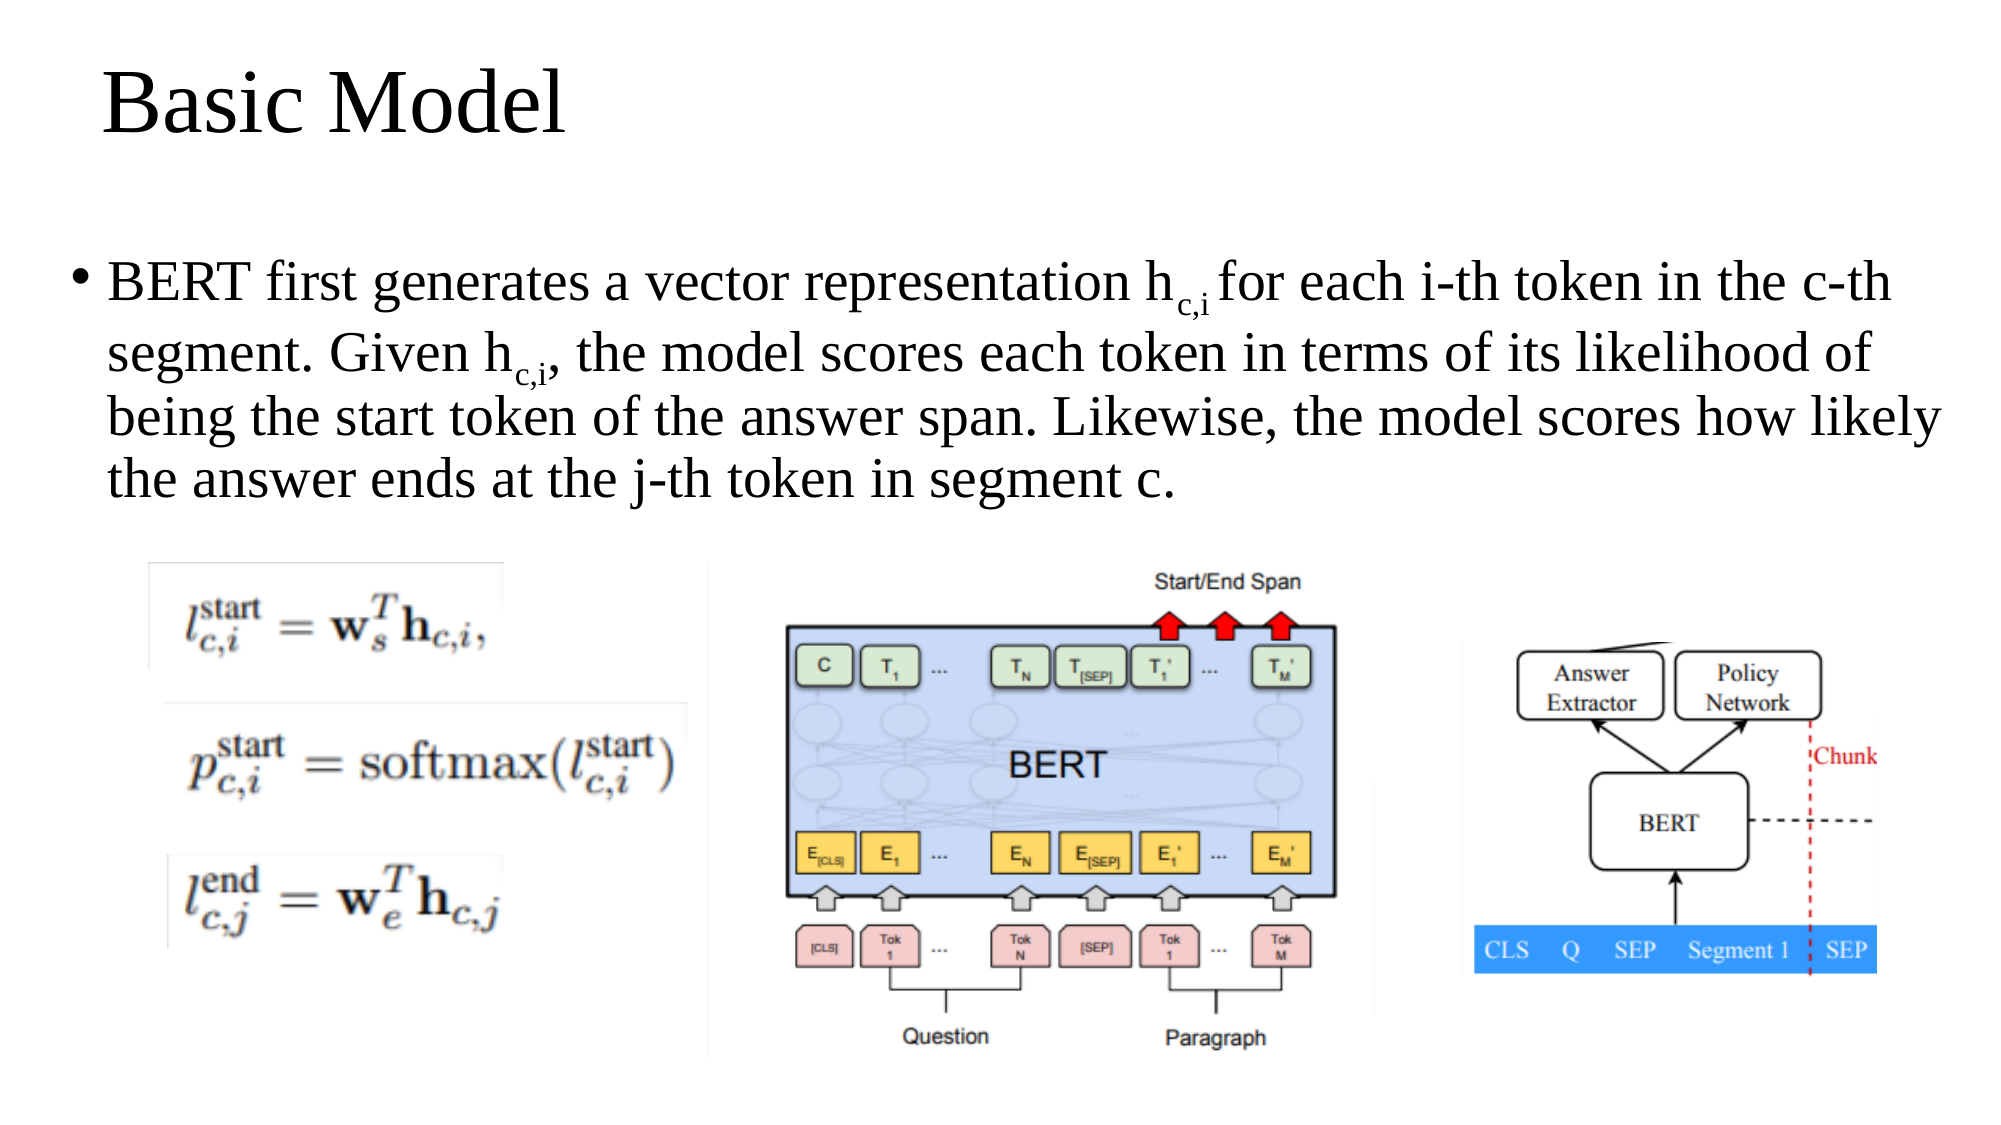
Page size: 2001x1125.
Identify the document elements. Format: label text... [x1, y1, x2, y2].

picture [148, 562, 504, 670]
picture [162, 702, 688, 810]
picture [1462, 642, 1877, 977]
title Basic Model [86, 0, 1812, 212]
list BERT first generates a vector representation hc,i for each i-th token in the c-th segment. Given hc,i, the model scores each token in terms of its likelihood of being the start token of the answer span. Likewise, the model scores how likely the answer ends at the j-th token in segment c. [55, 236, 2000, 518]
picture [167, 854, 504, 949]
picture [707, 562, 1376, 1057]
